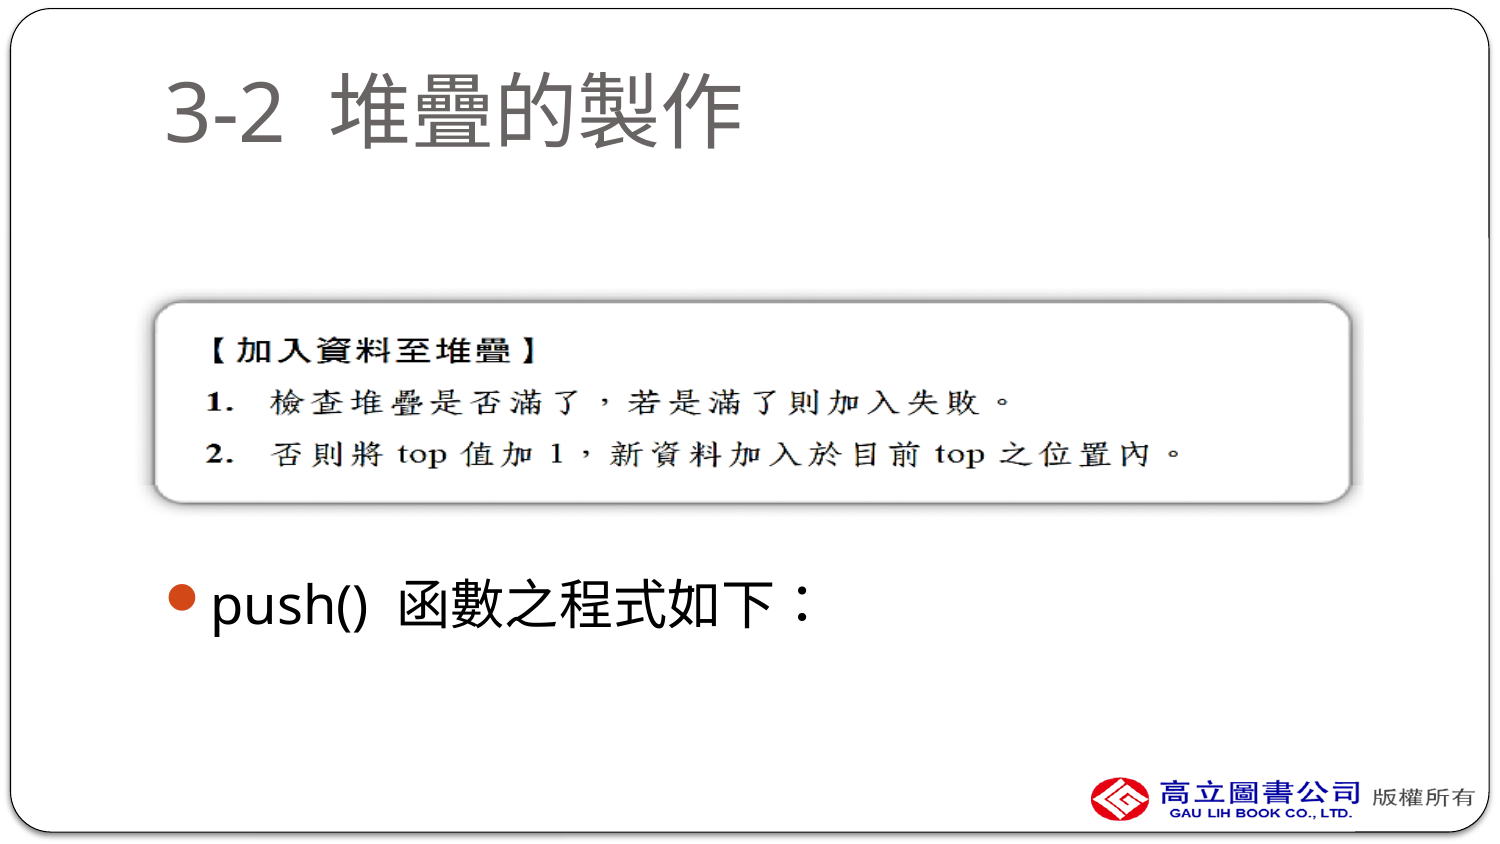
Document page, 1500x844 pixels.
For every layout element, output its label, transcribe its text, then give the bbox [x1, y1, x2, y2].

list push() 函數之程式如下： [150, 178, 1425, 741]
picture [135, 288, 1365, 517]
picture [1091, 770, 1500, 827]
title 3-2 堆疊的製作 [150, 33, 1425, 175]
